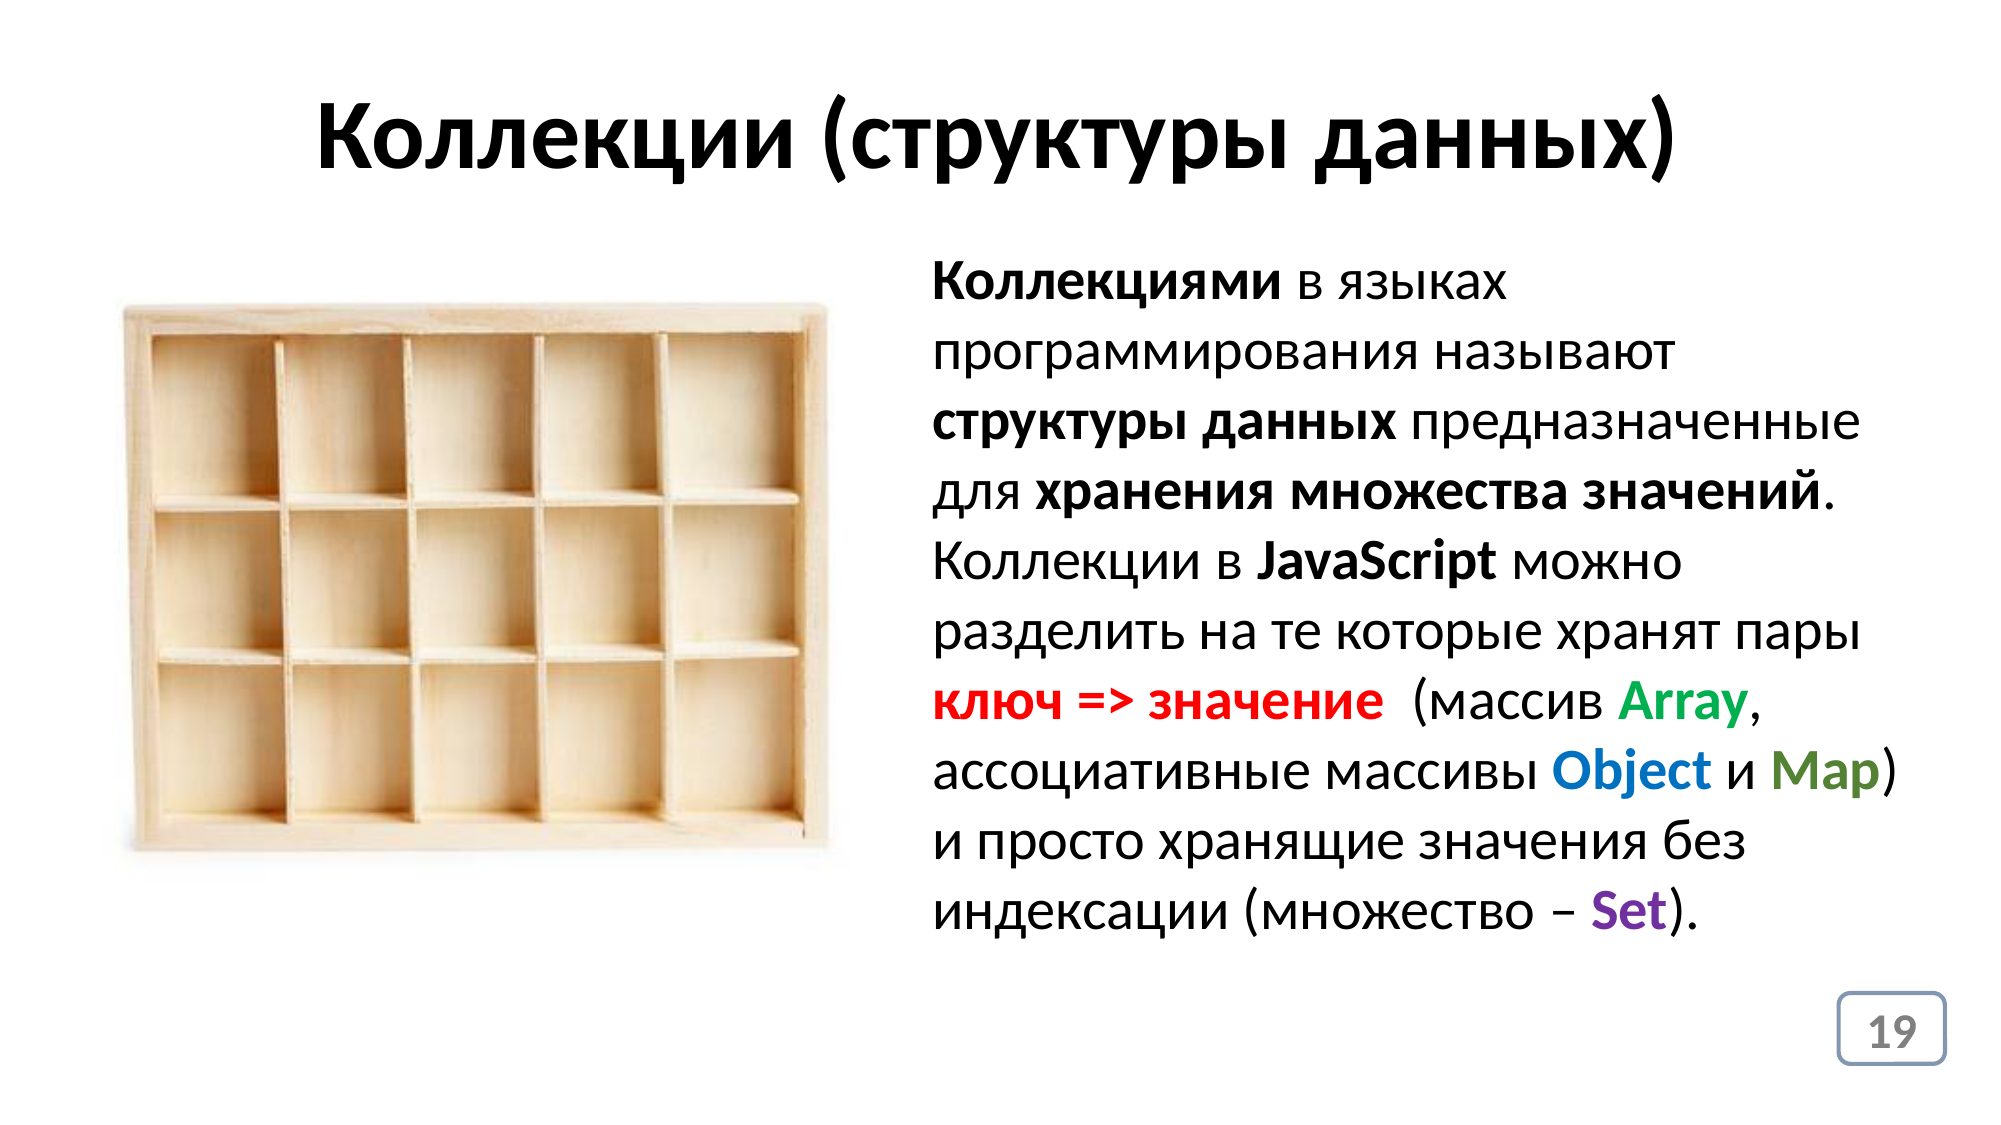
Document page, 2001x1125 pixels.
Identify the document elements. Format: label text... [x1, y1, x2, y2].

text_box Коллекции (структуры данных) [0, 60, 1999, 196]
text_box 19 [1837, 991, 1946, 1065]
text_box Коллекциями в языках программирования называют структуры данных предназначенные для хранения множества значений. Коллекции в JavaScript можно разделить на те которые хранят пары ключ => значение (массив Array, ассоциативные массивы Object и Map) и просто хранящие значения без индексации (множество – Set). [917, 234, 1945, 949]
picture [55, 269, 899, 888]
